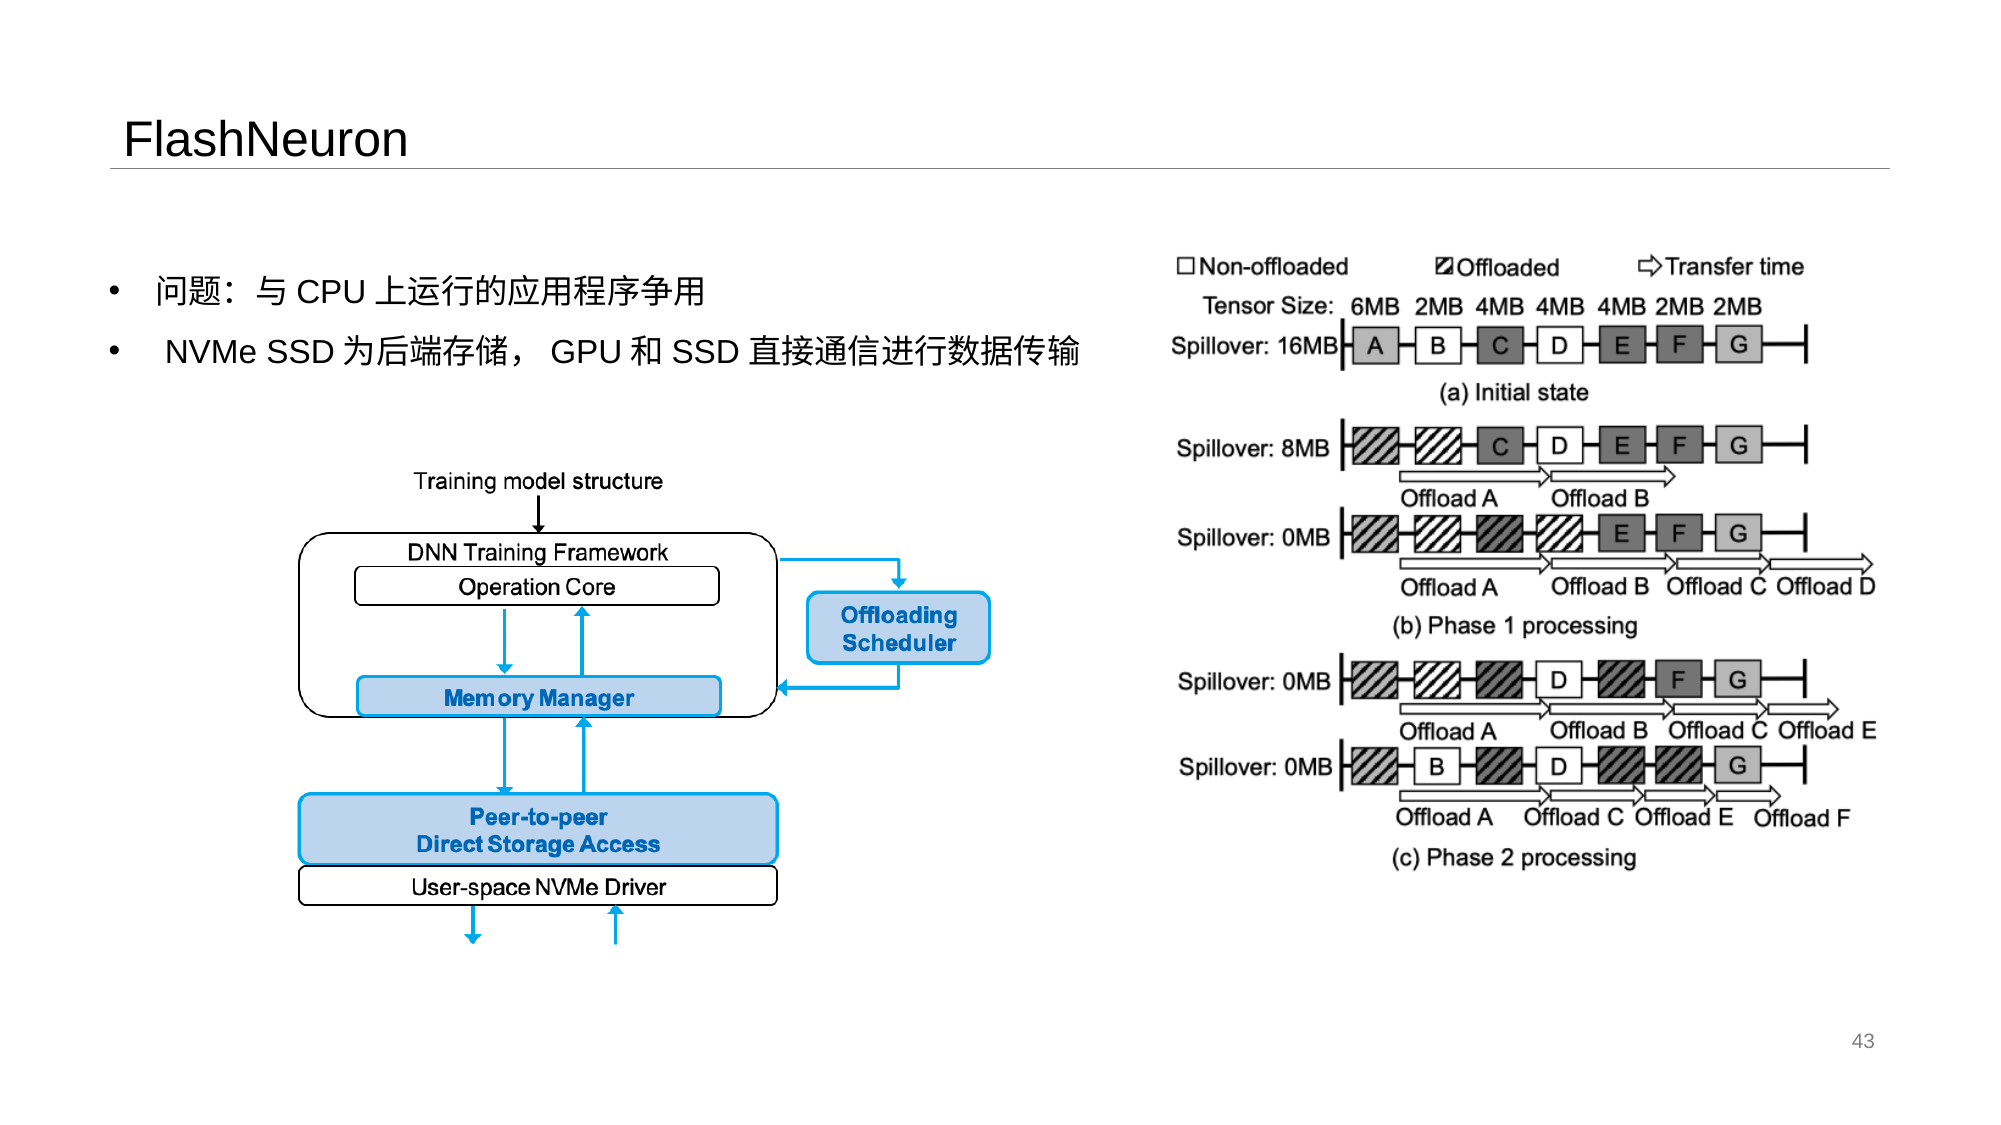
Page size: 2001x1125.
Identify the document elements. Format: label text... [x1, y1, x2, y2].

picture [1160, 222, 1892, 902]
picture [236, 461, 1003, 950]
title FlashNeuron [108, 6, 2000, 176]
text_box 问题：与CPU上运行的应用程序争用 NVMe SSD为后端存储，GPU和SSD直接通信进行数据传输 [93, 243, 1096, 378]
slide_number 43 [1412, 1023, 1890, 1058]
